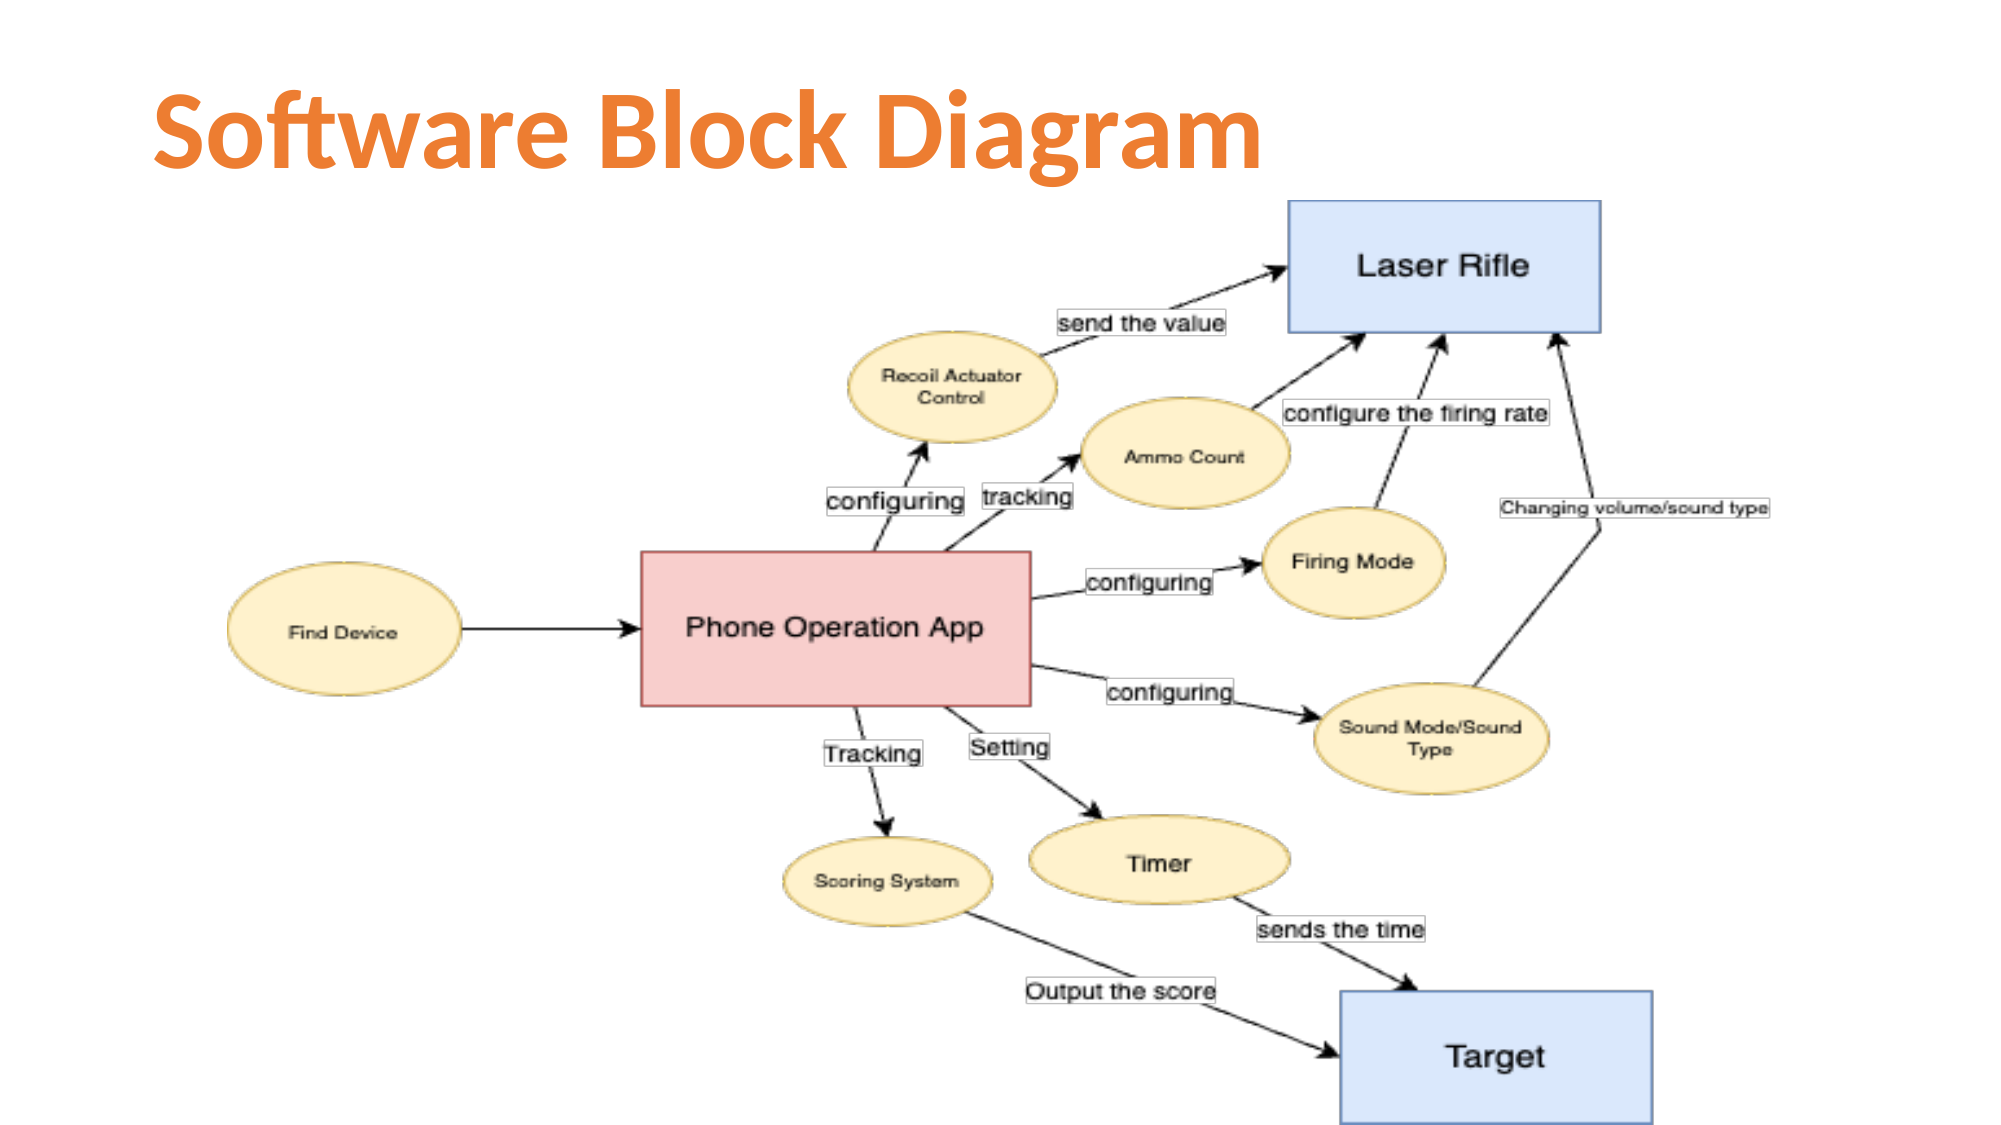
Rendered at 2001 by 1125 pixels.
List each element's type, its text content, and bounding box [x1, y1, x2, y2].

title Software Block Diagram [137, 47, 1863, 201]
picture [227, 200, 1773, 1125]
